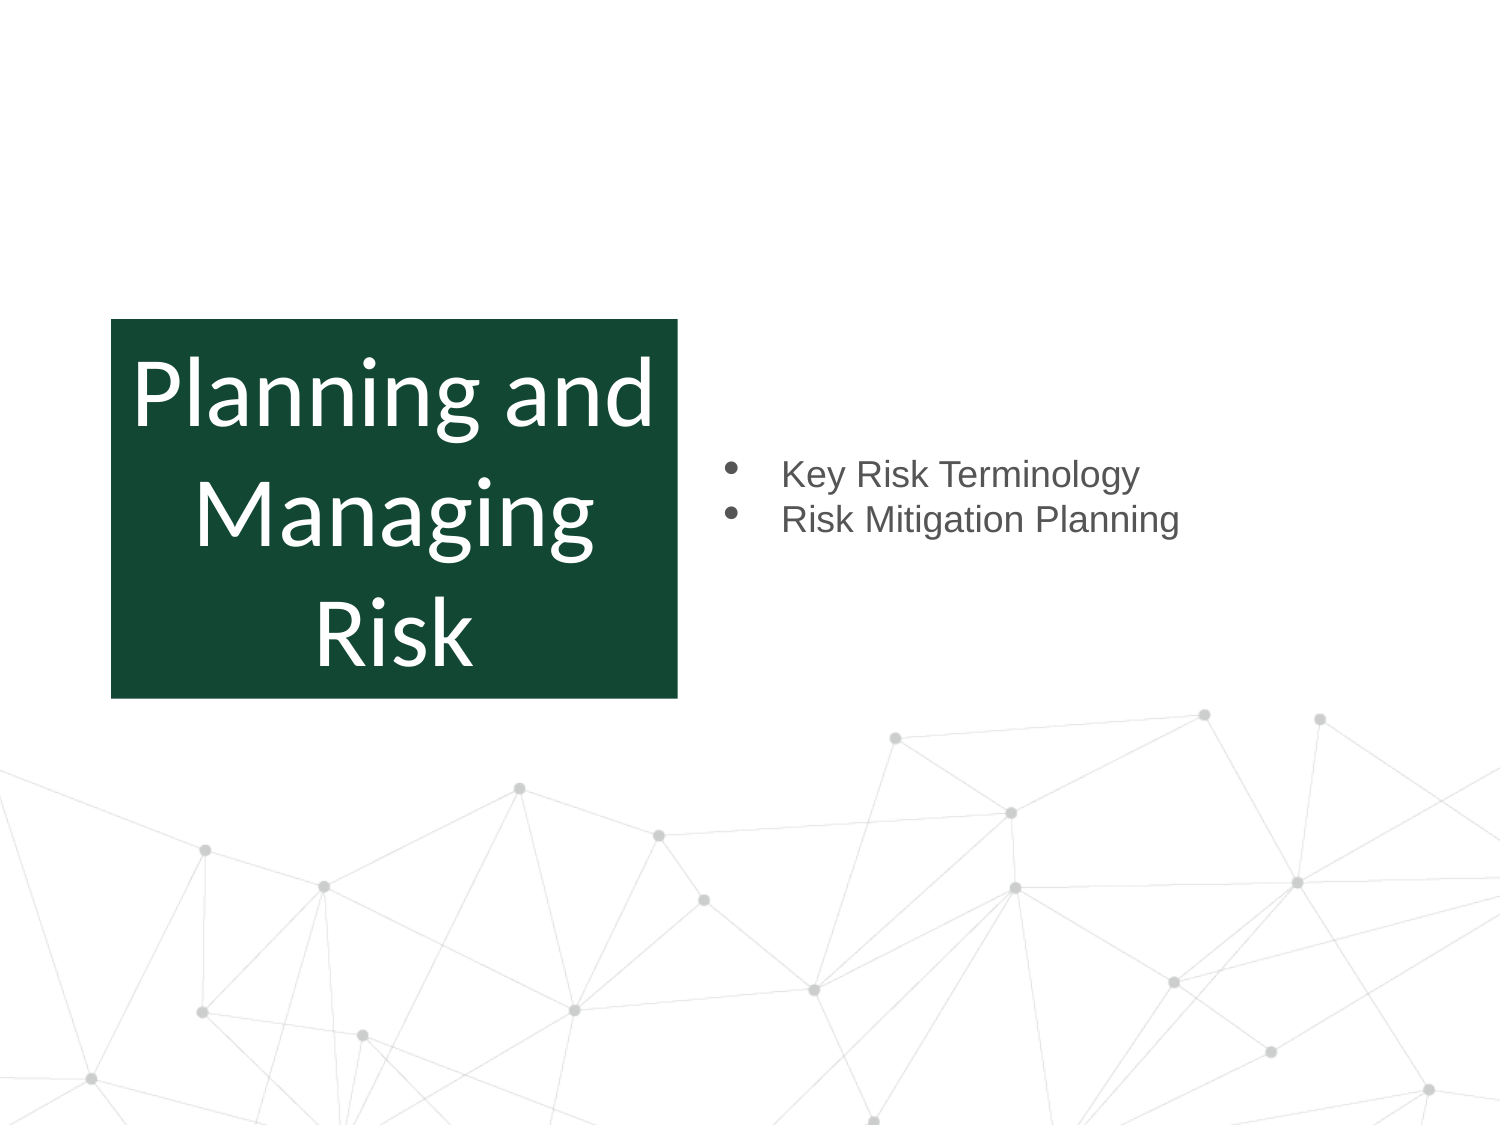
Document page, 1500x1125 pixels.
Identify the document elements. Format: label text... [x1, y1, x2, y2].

text_box Key Risk Terminology Risk Mitigation Planning [710, 443, 1461, 548]
text_box Planning and Managing Risk [111, 319, 678, 699]
